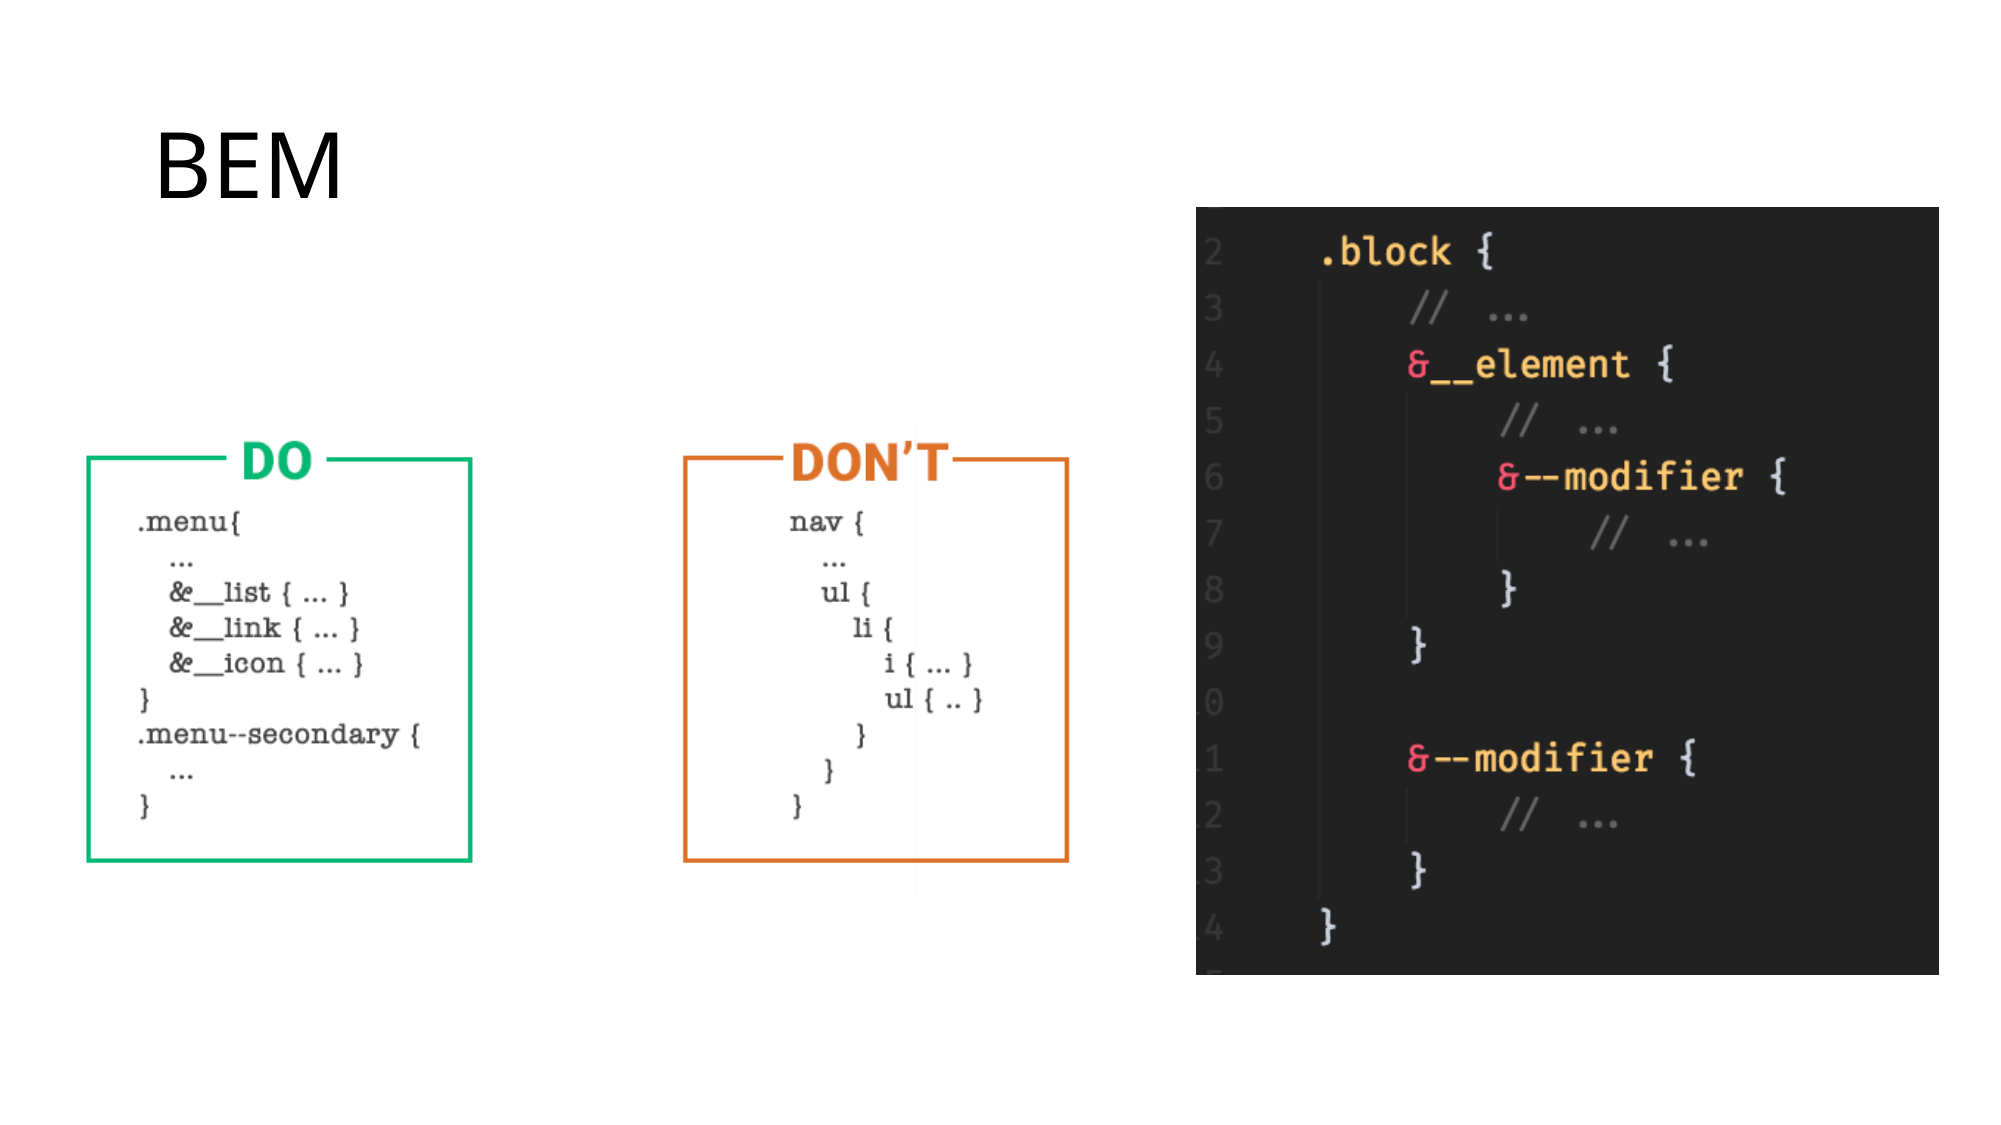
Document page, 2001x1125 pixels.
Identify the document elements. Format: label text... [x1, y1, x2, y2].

title BEM [137, 59, 1863, 278]
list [41, 422, 1115, 897]
picture [1196, 207, 1939, 976]
